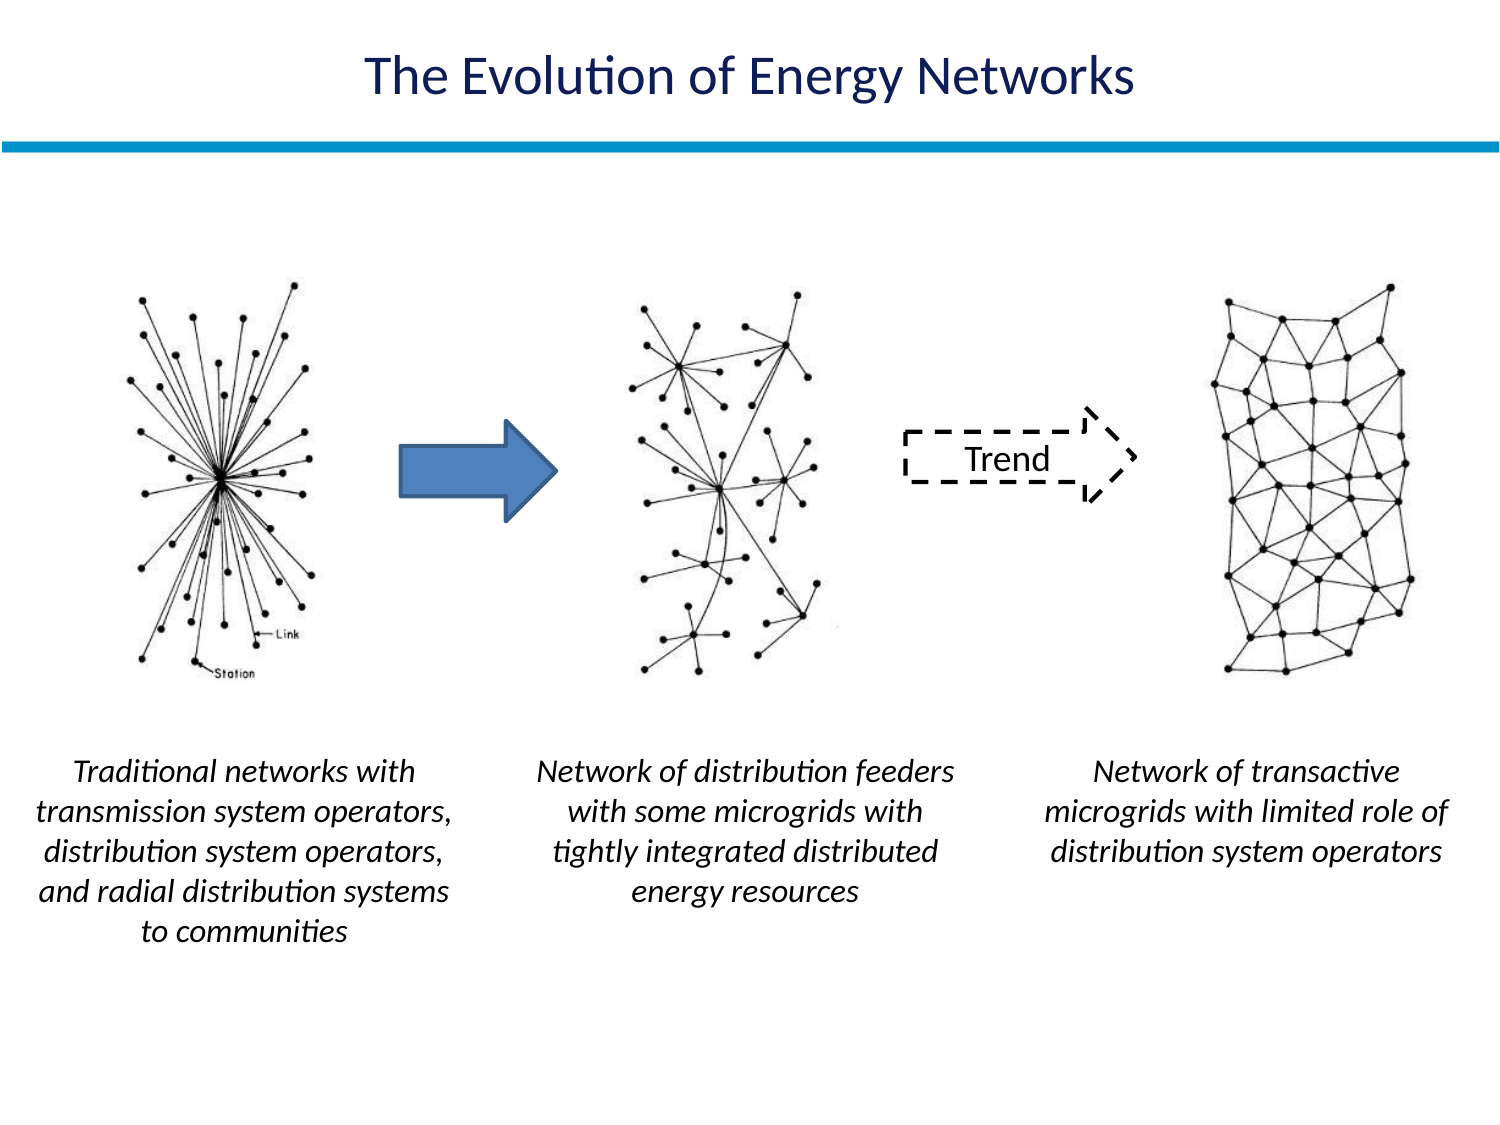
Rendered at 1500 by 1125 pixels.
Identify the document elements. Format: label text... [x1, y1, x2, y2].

text_box Traditional networks with transmission system operators, distribution system operators, and radial distribution systems to communities [10, 741, 479, 959]
text_box Network of distribution feeders with some microgrids with tightly integrated distributed energy resources [511, 741, 980, 919]
picture [1, 0, 1500, 141]
picture [1, 153, 1500, 1125]
title The Evolution of Energy Networks [75, 9, 1425, 135]
text_box Network of transactive microgrids with limited role of distribution system operators [1012, 741, 1481, 919]
text_box [400, 420, 557, 522]
text_box Trend [905, 406, 1136, 508]
